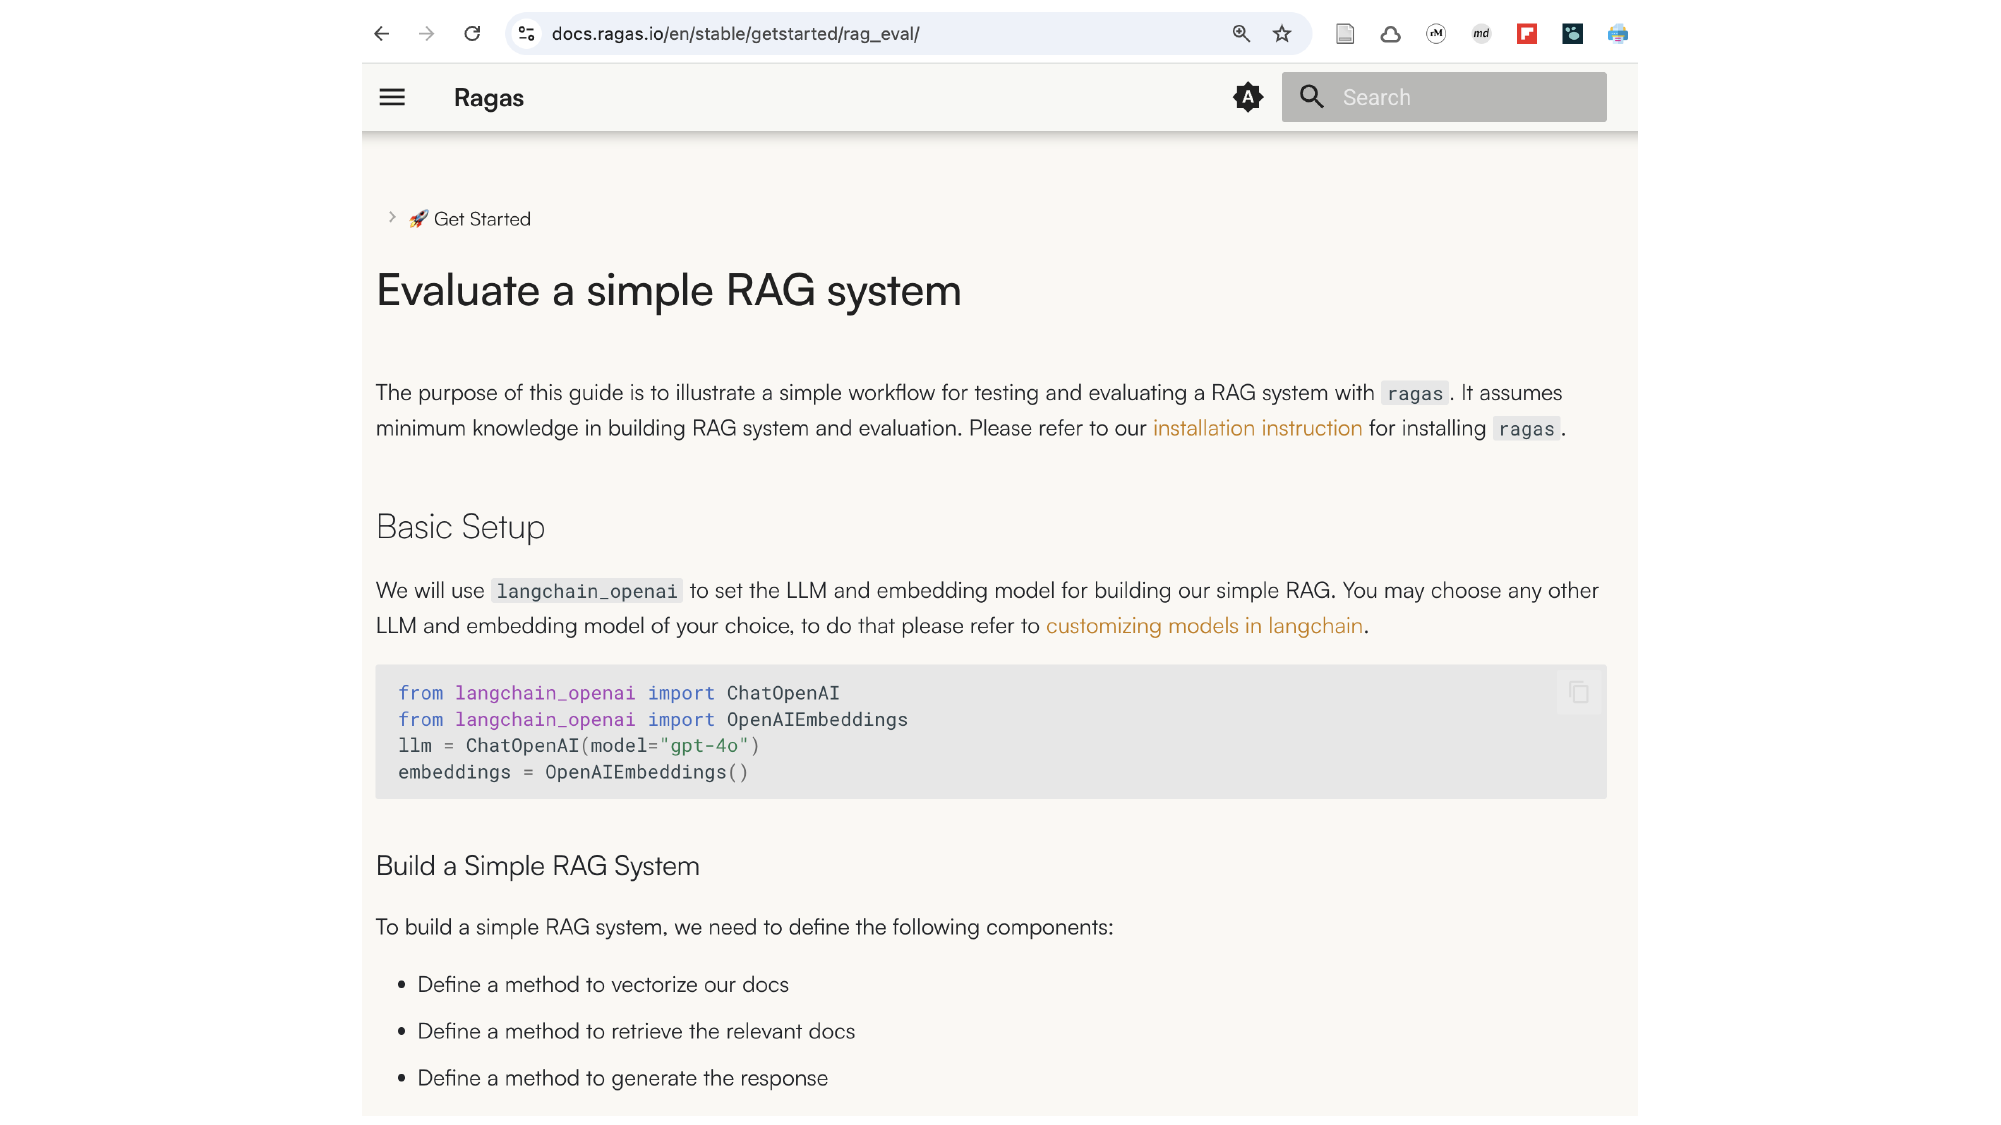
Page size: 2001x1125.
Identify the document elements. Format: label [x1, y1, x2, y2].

picture [362, 8, 1638, 1117]
